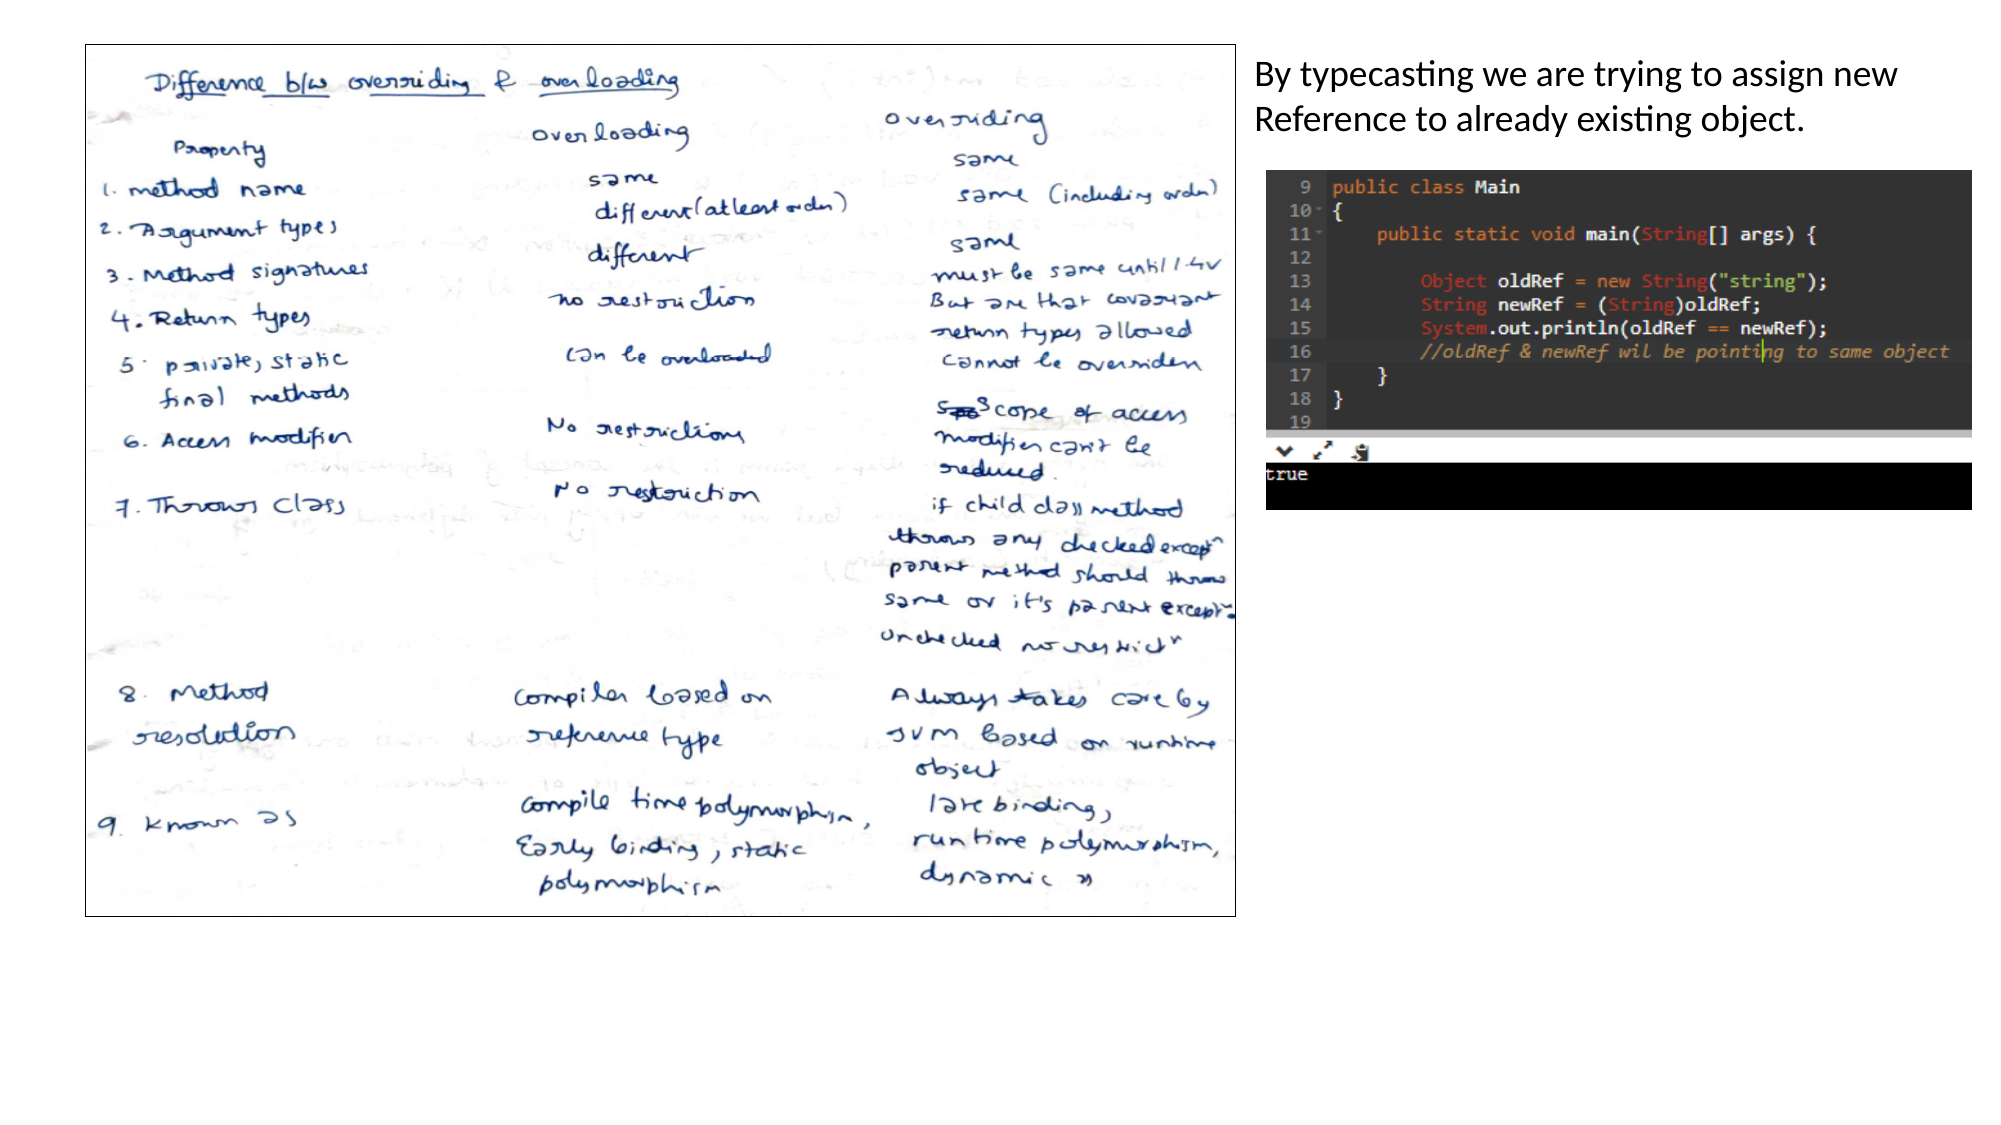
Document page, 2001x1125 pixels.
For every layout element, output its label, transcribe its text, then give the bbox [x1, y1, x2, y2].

text_box By typecasting we are trying to assign new Reference to already existing object. [1239, 41, 1974, 191]
picture [1266, 170, 1972, 510]
picture [85, 44, 1236, 917]
